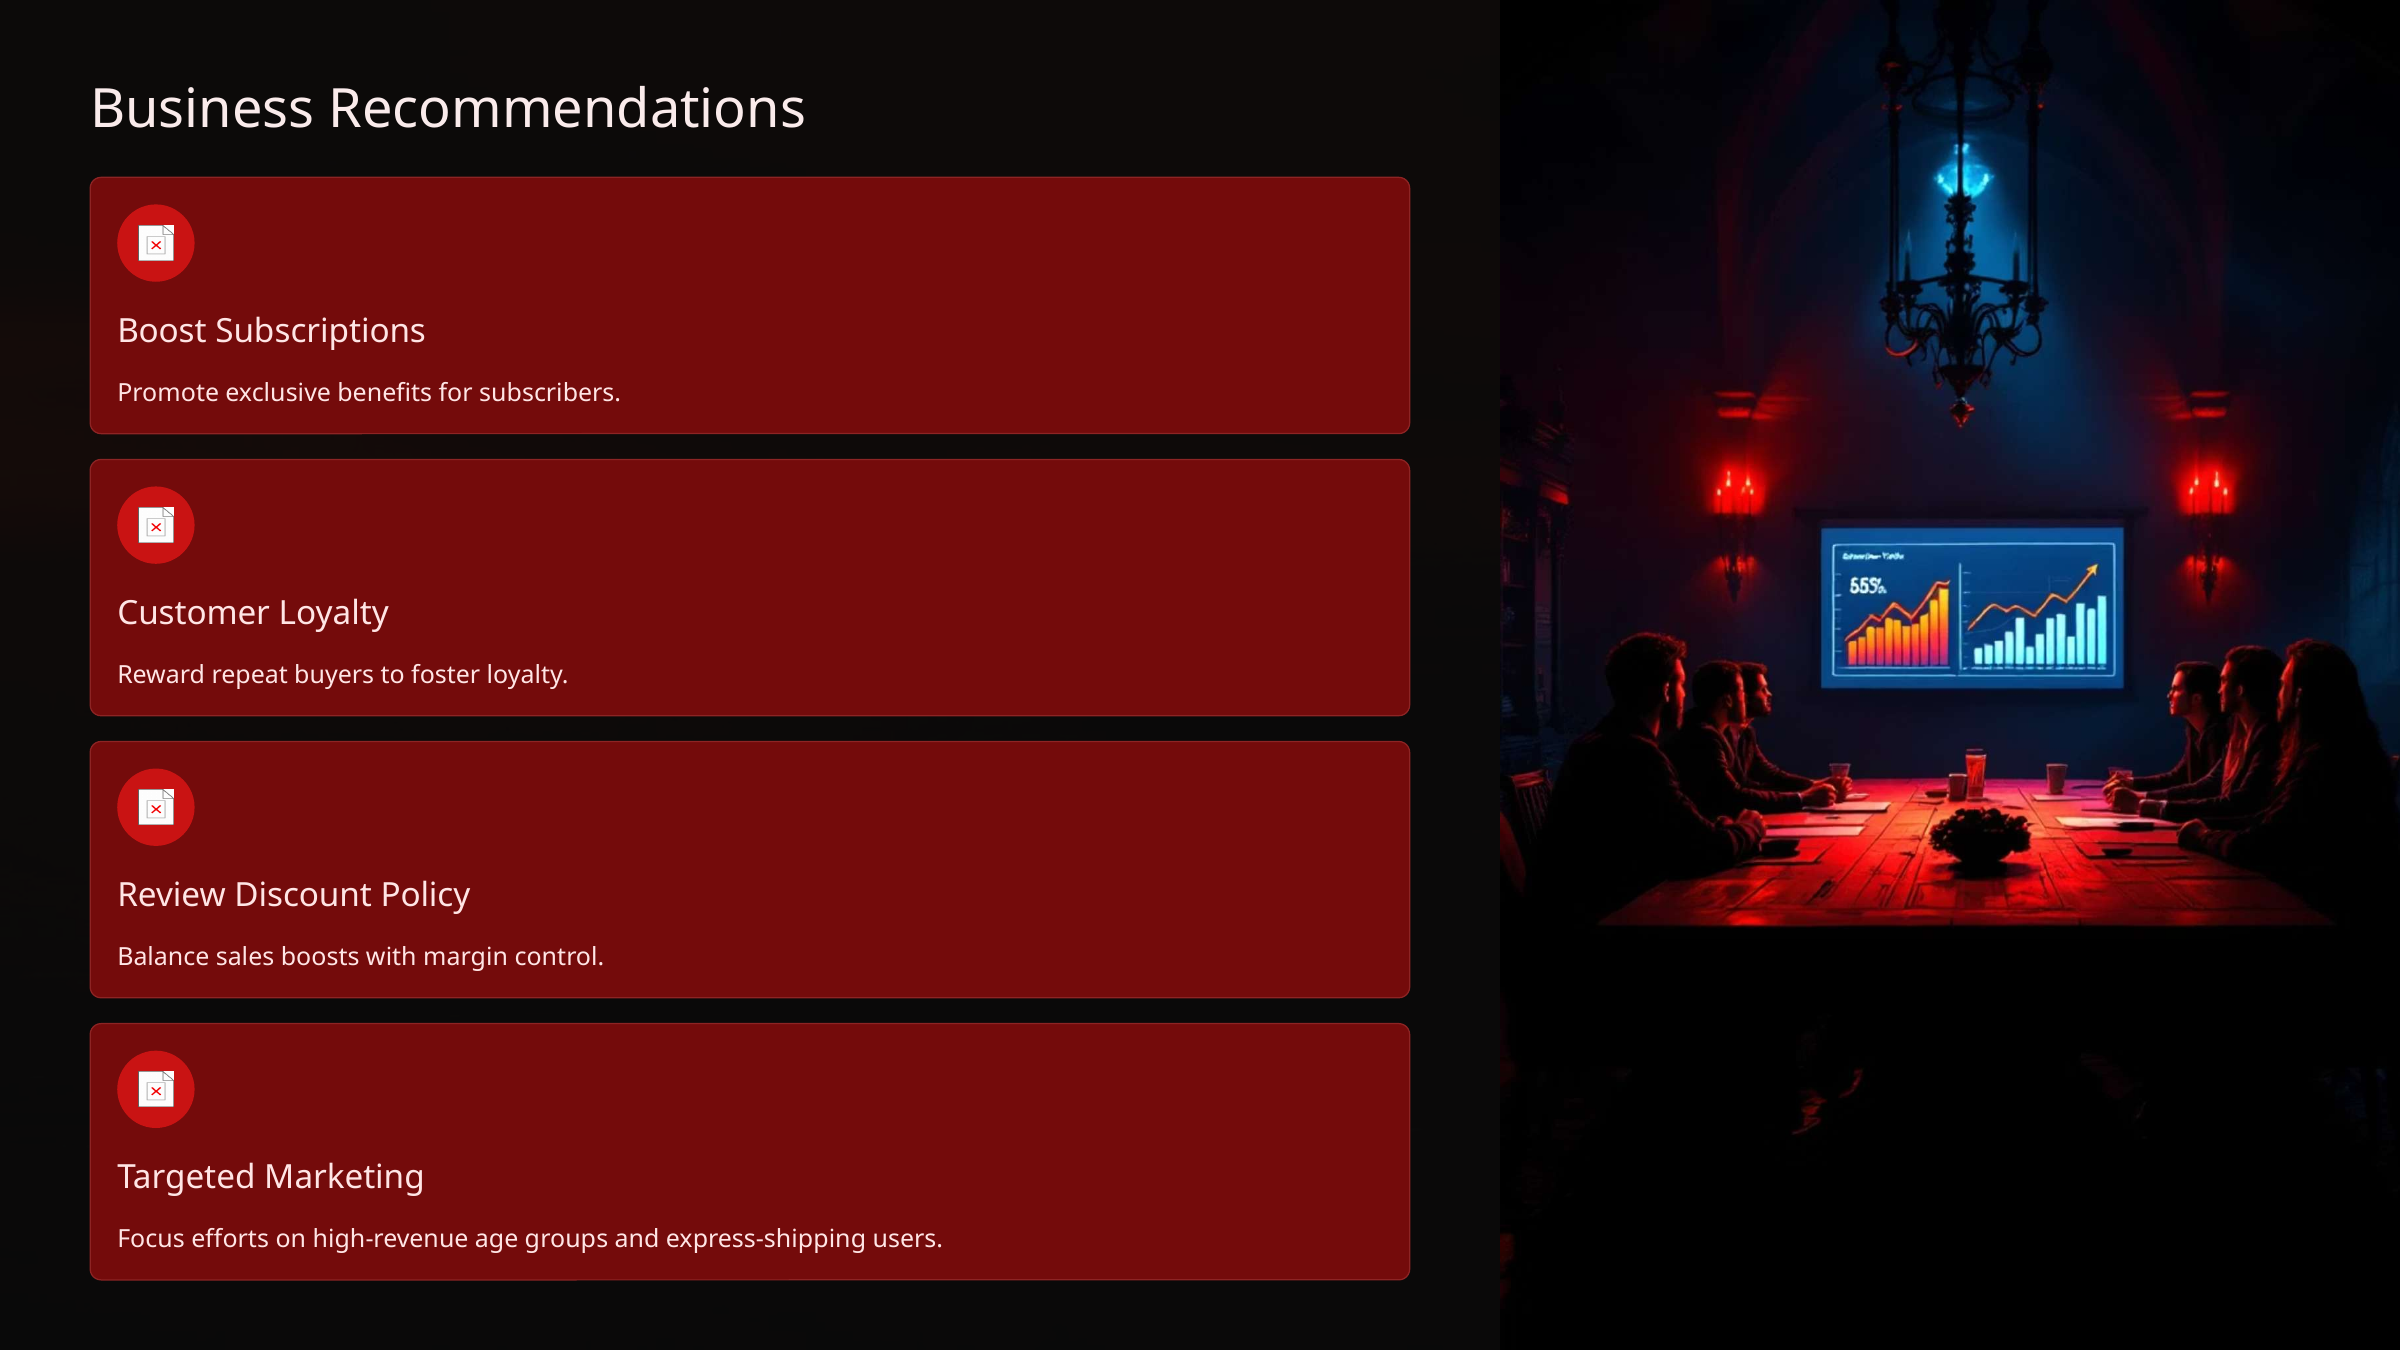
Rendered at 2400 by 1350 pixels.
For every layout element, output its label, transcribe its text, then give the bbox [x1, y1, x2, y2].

text_box [117, 768, 195, 846]
text_box Customer Loyalty [117, 589, 477, 632]
text_box [90, 1023, 1410, 1280]
picture [138, 507, 174, 543]
text_box Balance sales boosts with margin control. [117, 929, 1383, 971]
text_box [117, 204, 195, 282]
text_box [90, 459, 1410, 716]
text_box Review Discount Policy [117, 871, 574, 914]
text_box [90, 177, 1410, 434]
text_box Promote exclusive benefits for subscribers. [117, 365, 1383, 407]
text_box Reward repeat buyers to foster loyalty. [117, 647, 1383, 689]
text_box Targeted Marketing [117, 1153, 518, 1197]
text_box [117, 486, 195, 564]
text_box Business Recommendations [90, 70, 1001, 139]
text_box Boost Subscriptions [117, 307, 532, 350]
picture [1499, 0, 2400, 1350]
text_box [90, 741, 1410, 998]
text_box [117, 1050, 195, 1129]
picture [138, 225, 174, 261]
picture [138, 789, 174, 825]
picture [138, 1071, 174, 1107]
text_box Focus efforts on high-revenue age groups and express-shipping users. [117, 1211, 1383, 1253]
